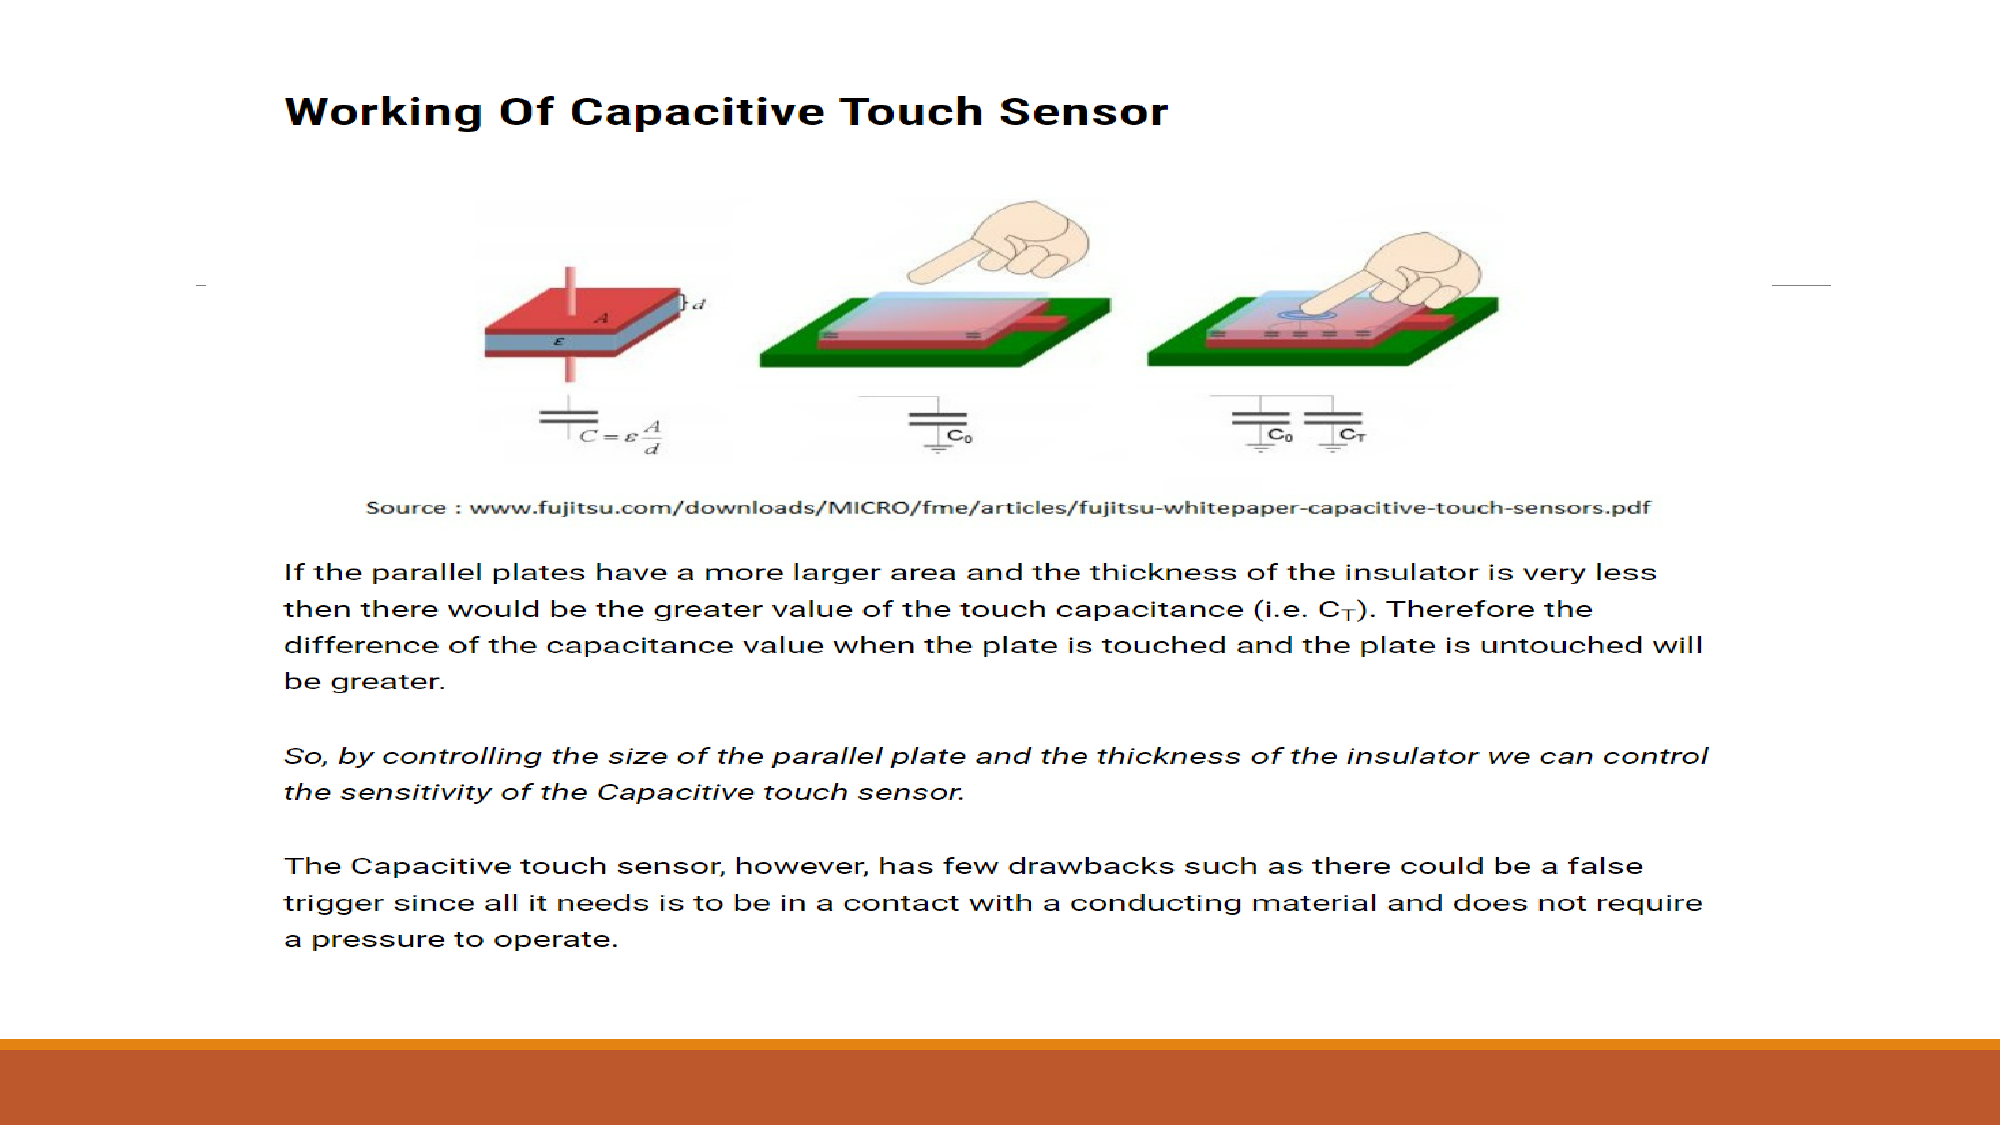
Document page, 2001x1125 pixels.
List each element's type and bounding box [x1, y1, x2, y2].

list [205, 64, 1773, 964]
